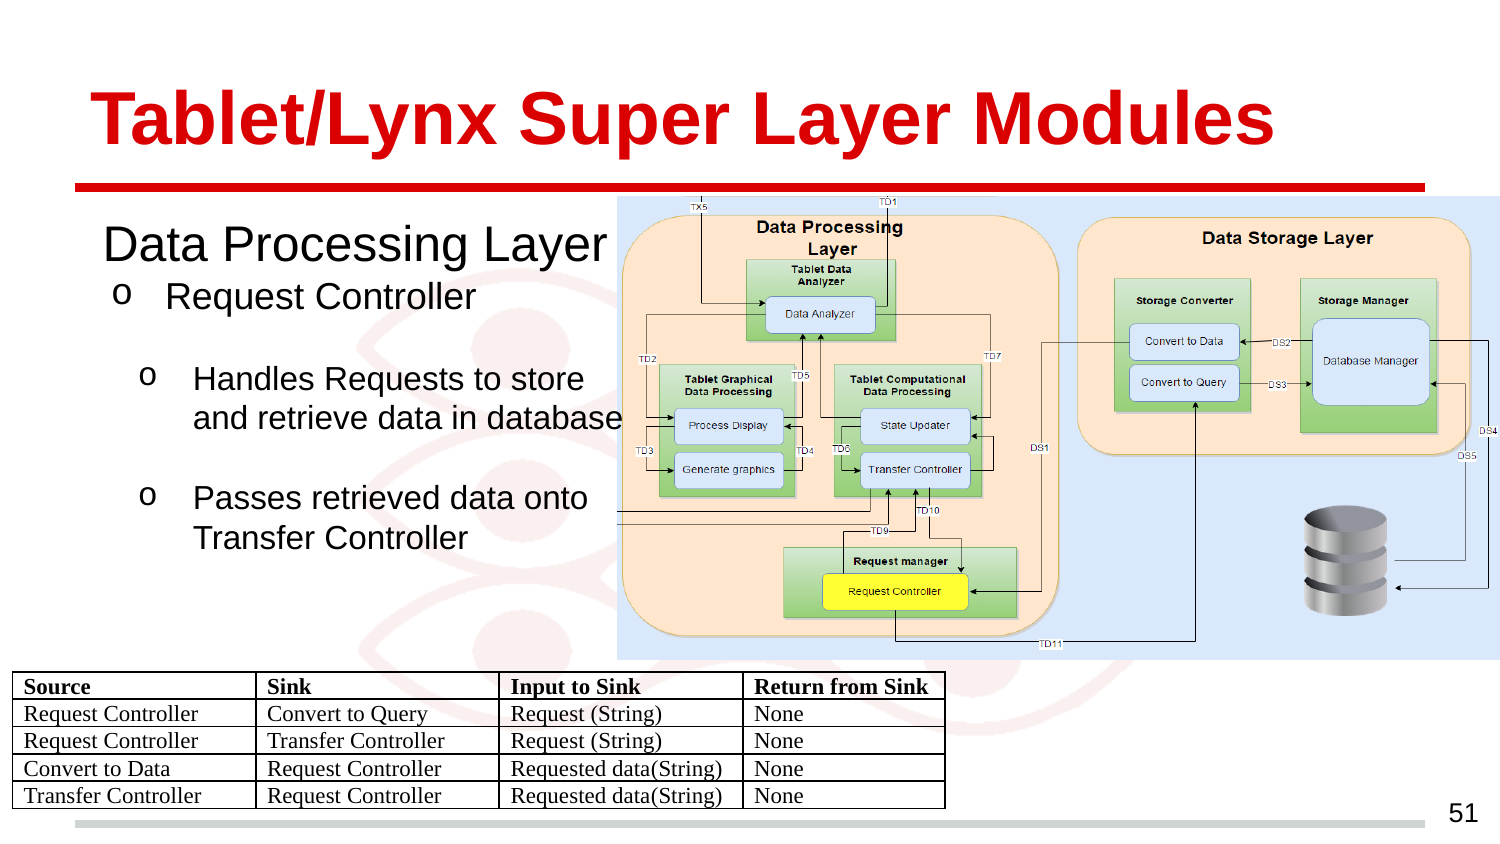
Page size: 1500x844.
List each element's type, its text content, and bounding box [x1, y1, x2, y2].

table_cell Requested data(String) [500, 782, 742, 808]
table_cell Request Controller [13, 727, 255, 753]
table_cell Request Controller [257, 782, 498, 808]
table_cell None [744, 755, 944, 780]
table_header Return from Sink [744, 673, 944, 698]
table_cell Request (String) [500, 727, 742, 753]
table_cell Request Controller [257, 755, 498, 780]
table_header Input to Sink [500, 673, 742, 698]
slide_number ‹#› [1403, 779, 1494, 844]
table_cell Convert to Query [257, 700, 498, 726]
list Data Processing Layer Request Controller Handles Requests to store and retrieve data in database Passes retrieved data onto Transfer Controller [75, 196, 663, 672]
table_header Source [13, 673, 255, 698]
table_cell None [744, 727, 944, 753]
table_cell Transfer Controller [257, 727, 498, 753]
table_cell Convert to Data [13, 755, 255, 780]
table_header Sink [257, 673, 498, 698]
table_cell Request (String) [500, 700, 742, 726]
table_cell Transfer Controller [13, 782, 255, 808]
title Tablet/Lynx Super Layer Modules [75, 33, 1425, 175]
table_cell Request Controller [13, 700, 255, 726]
table_cell None [744, 782, 944, 808]
table_cell None [744, 700, 944, 726]
table_cell Requested data(String) [500, 755, 742, 780]
picture [616, 196, 1500, 660]
